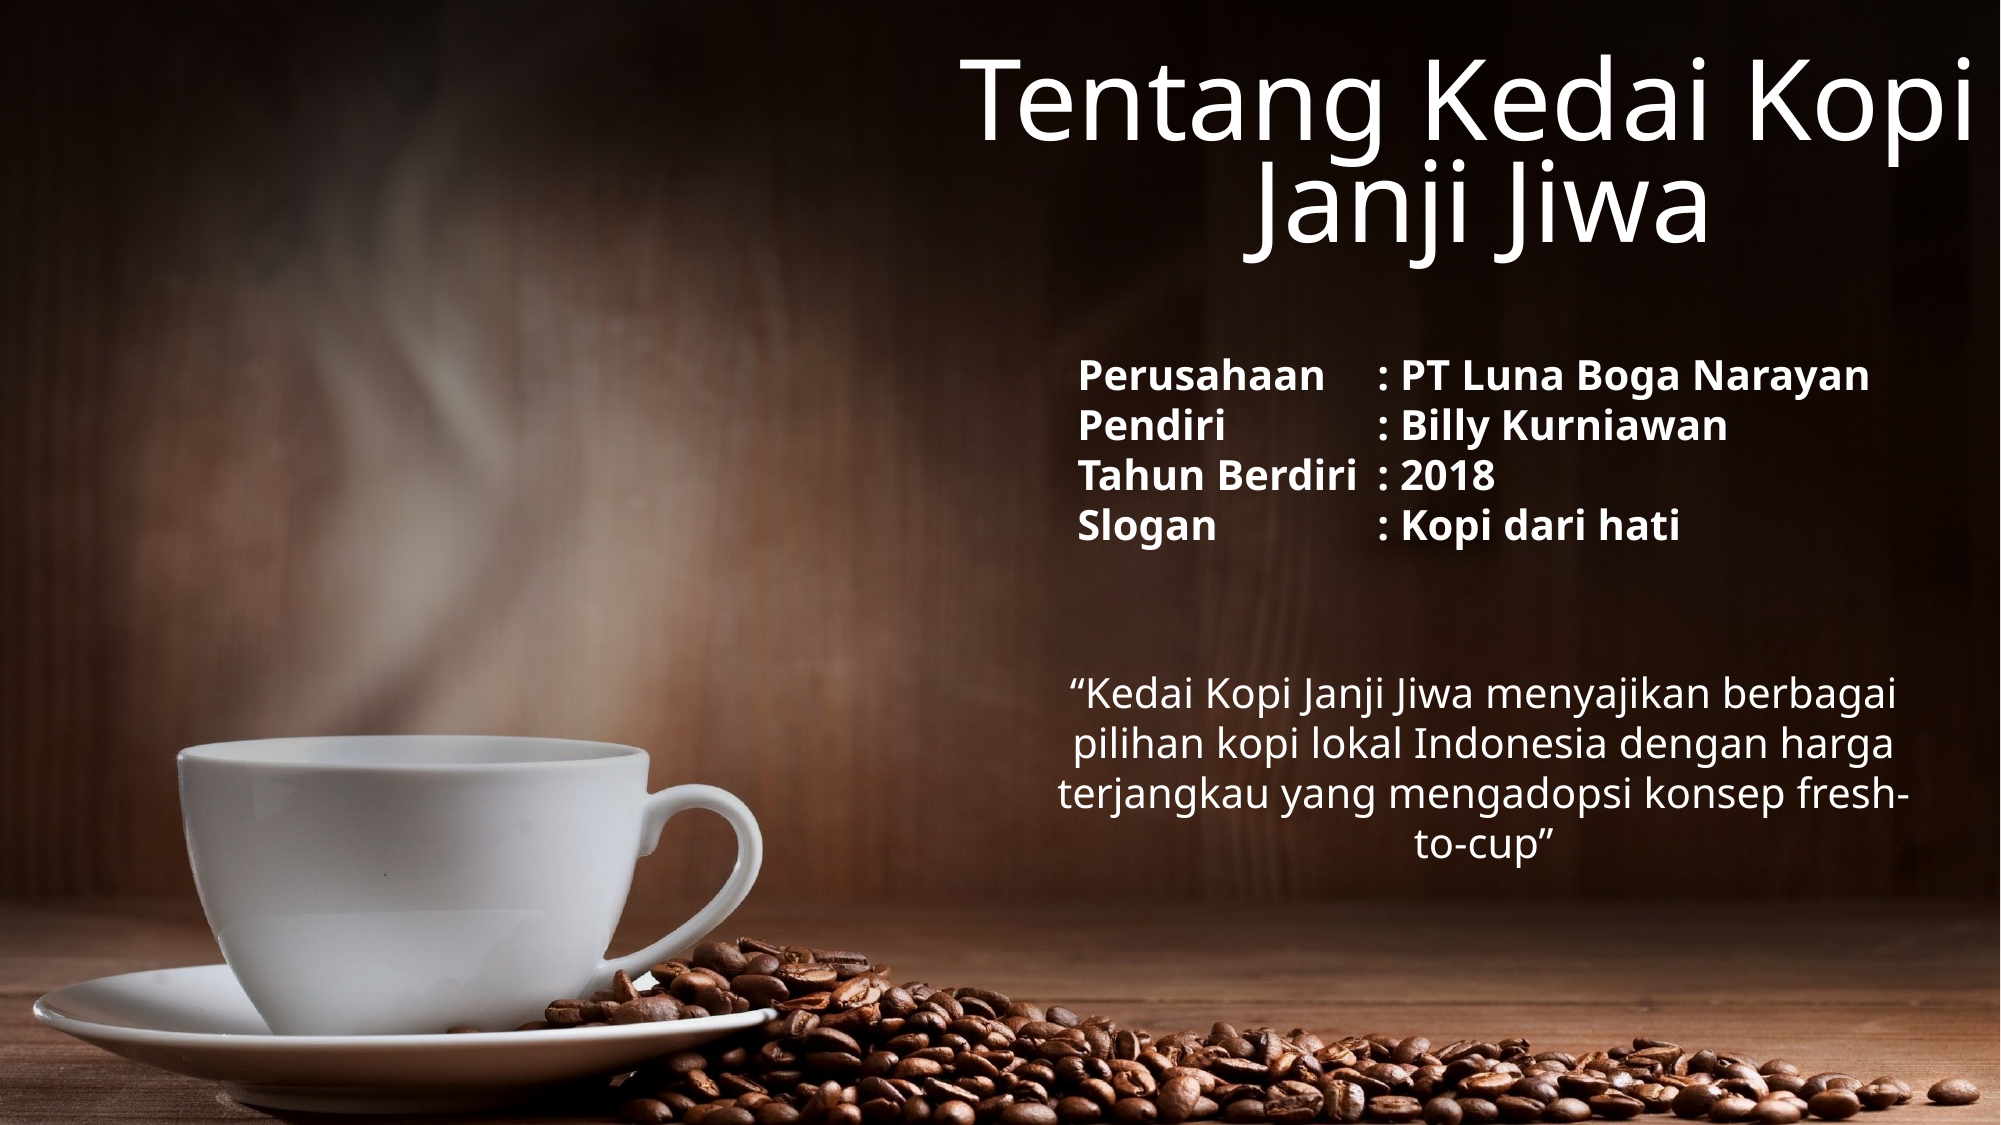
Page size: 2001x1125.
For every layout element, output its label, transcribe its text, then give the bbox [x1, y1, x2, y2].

text_box [0, 0, 2000, 1125]
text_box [1162, 20, 1805, 275]
text_box “Kedai Kopi Janji Jiwa menyajikan berbagai pilihan kopi lokal Indonesia dengan harga terjangkau yang mengadopsi konsep fresh-to-cup” [1016, 659, 1951, 874]
text_box Perusahaan : PT Luna Boga Narayan Pendiri : Billy Kurniawan Tahun Berdiri : 2018 Slogan : Kopi dari hati [1062, 341, 1906, 557]
